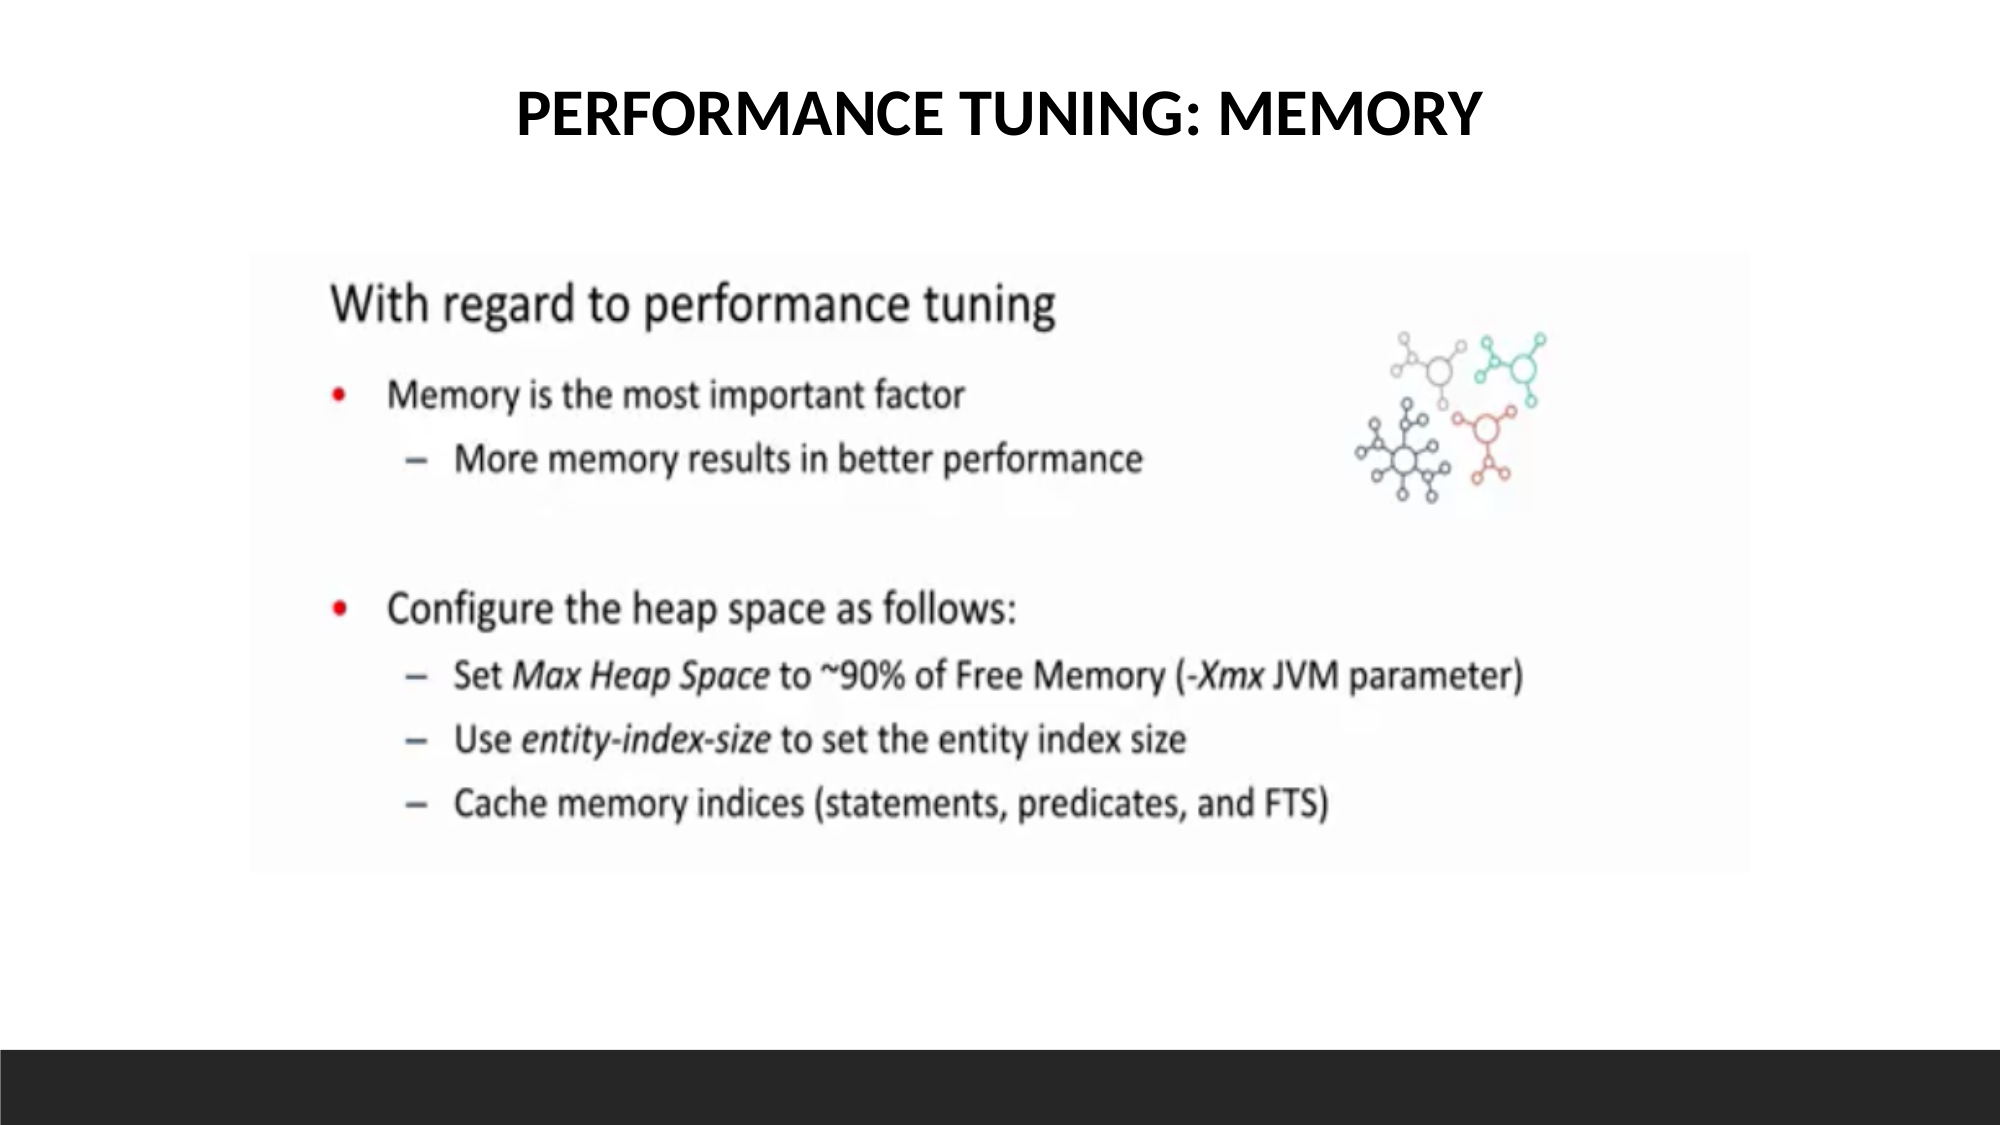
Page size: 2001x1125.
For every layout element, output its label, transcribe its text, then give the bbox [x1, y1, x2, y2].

picture [249, 252, 1751, 873]
text_box PERFORMANCE TUNING: MEMORY [249, 61, 1750, 157]
